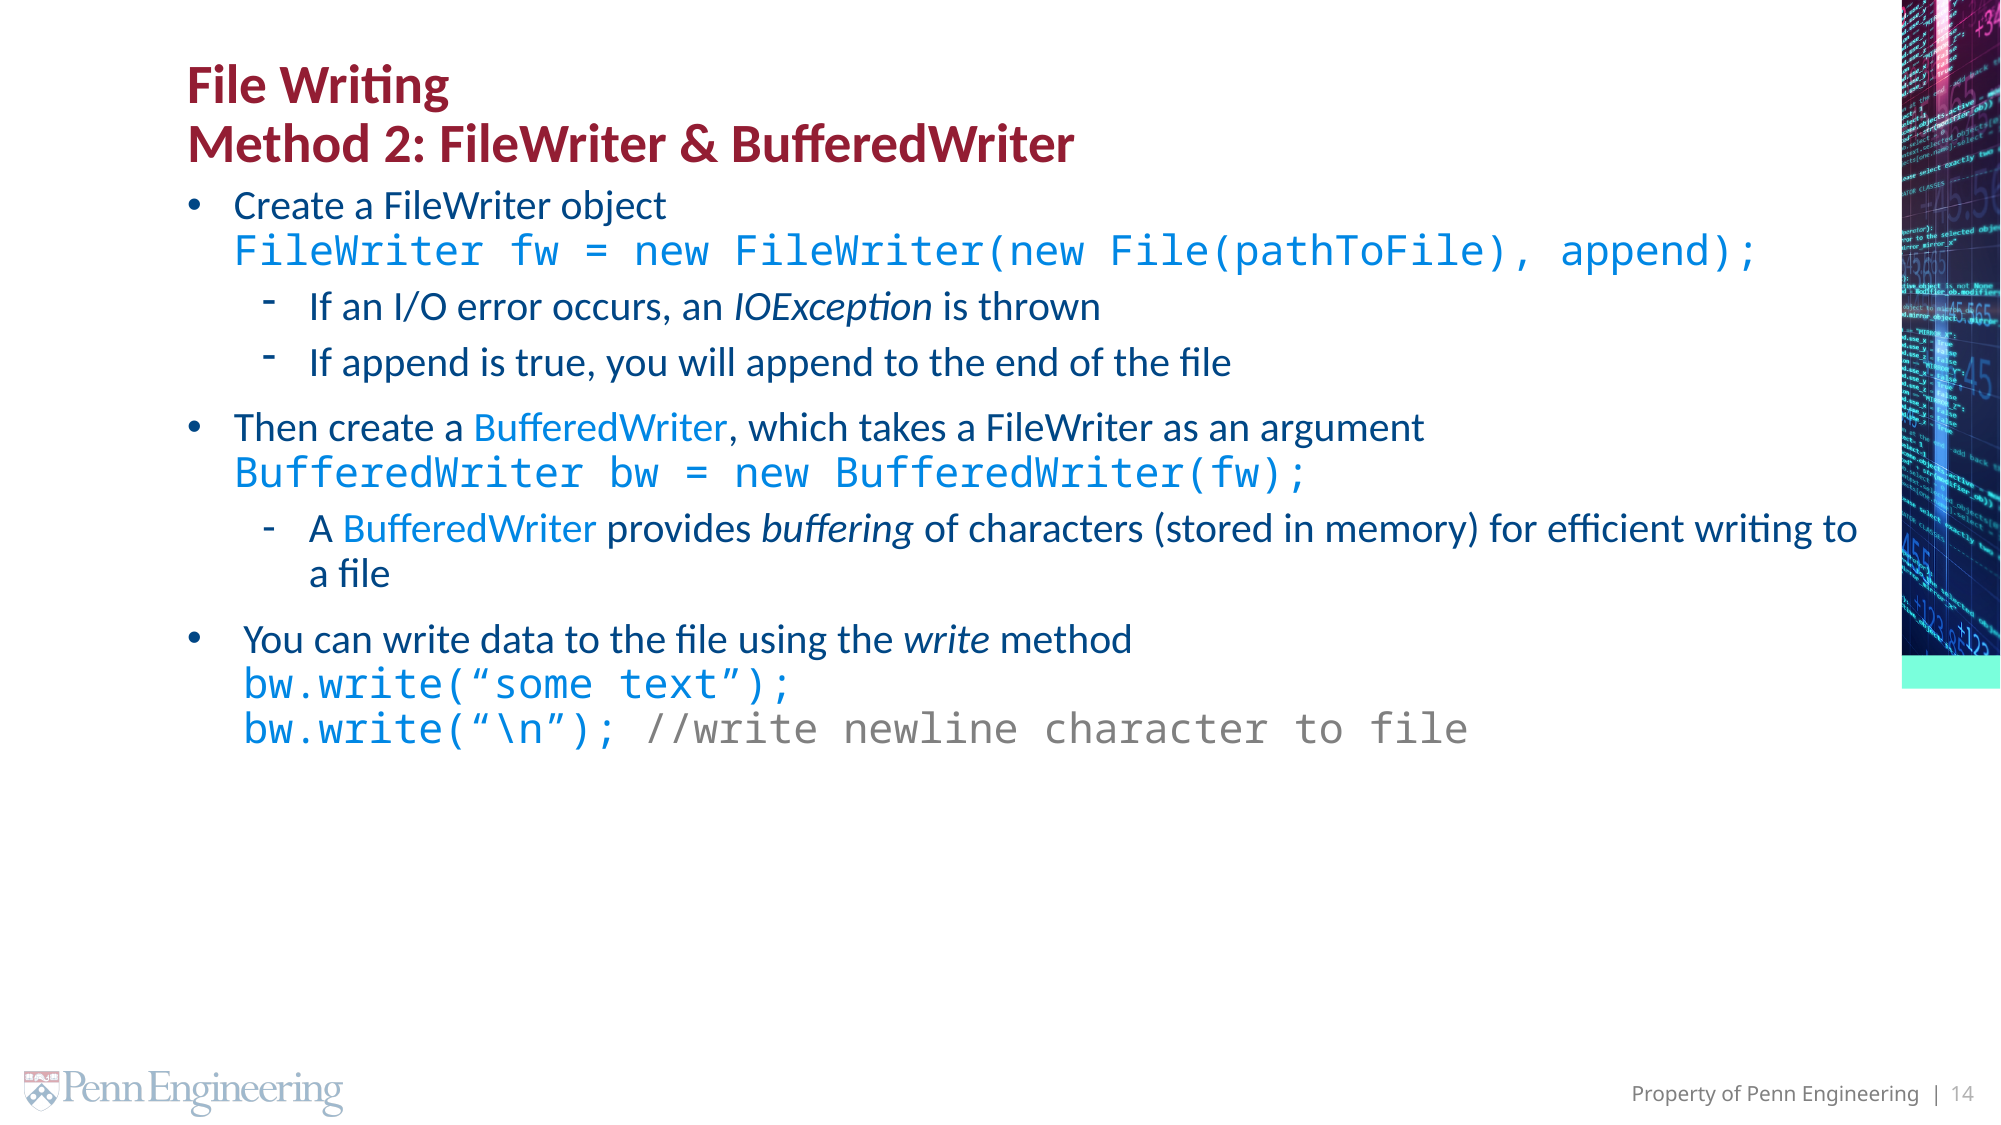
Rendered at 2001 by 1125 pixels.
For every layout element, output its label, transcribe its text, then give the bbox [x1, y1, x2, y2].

slide_number 14 [1935, 1065, 2000, 1125]
title File Writing Method 2: FileWriter & BufferedWriter [187, 54, 1871, 176]
list Create a FileWriter object FileWriter fw = new FileWriter(new File(pathToFile), append); If an I/O error occurs, an IOException is thrown If append is true, you will append to the end of the file Then create a BufferedWriter, which takes a FileWriter as an argument BufferedWriter bw = new BufferedWriter(fw); A BufferedWriter provides buffering of characters (stored in memory) for efficient writing to a file You can write data to the file using the write method bw.write(“some text”); bw.write(“\n”); //write newline character to file [187, 184, 1871, 868]
picture [1901, 0, 2001, 655]
